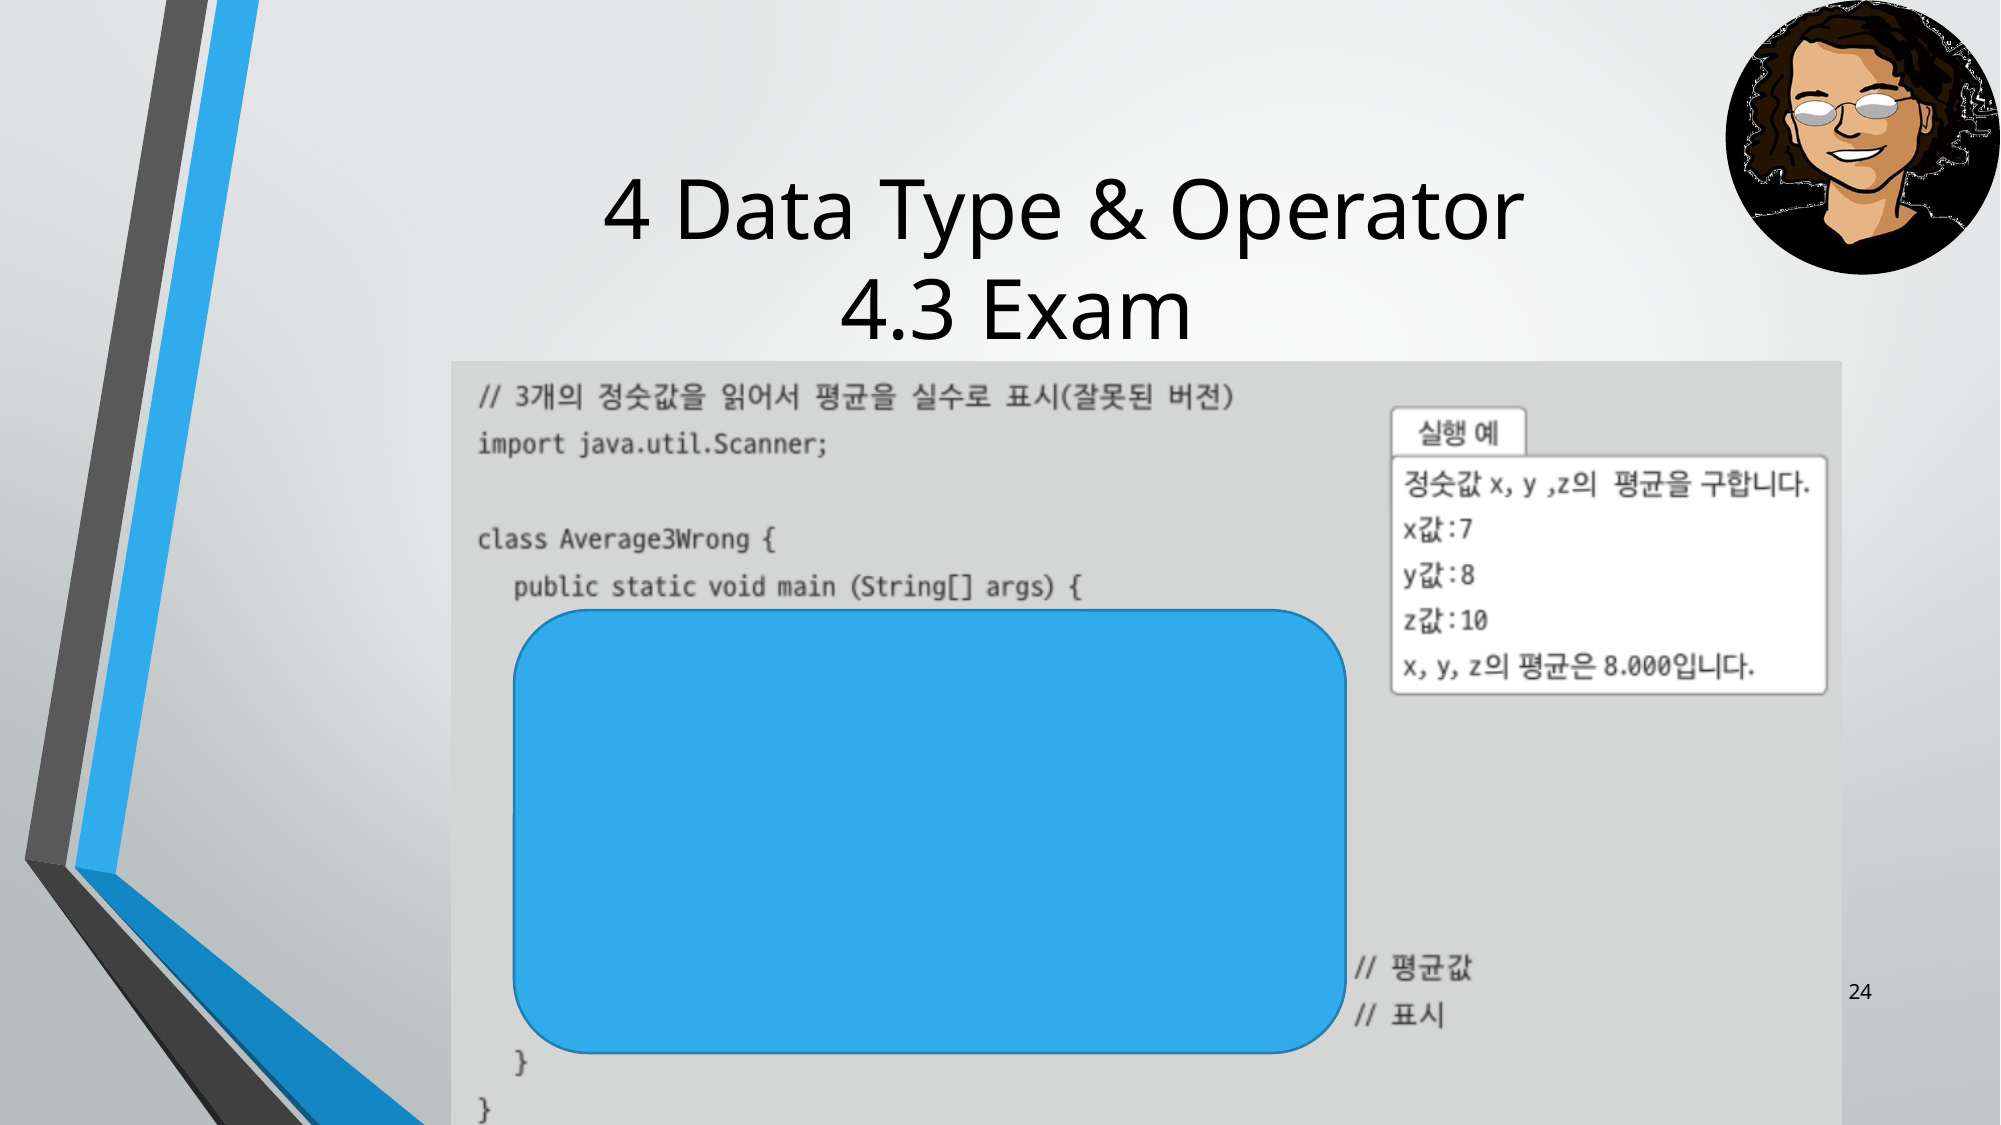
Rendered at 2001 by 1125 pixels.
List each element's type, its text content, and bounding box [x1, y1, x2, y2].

slide_number 23 [1843, 962, 1887, 1023]
picture [1728, 0, 2000, 273]
title 4 Data Type & Operator 4.3 Exam [243, 112, 1887, 400]
picture [451, 361, 1843, 1125]
